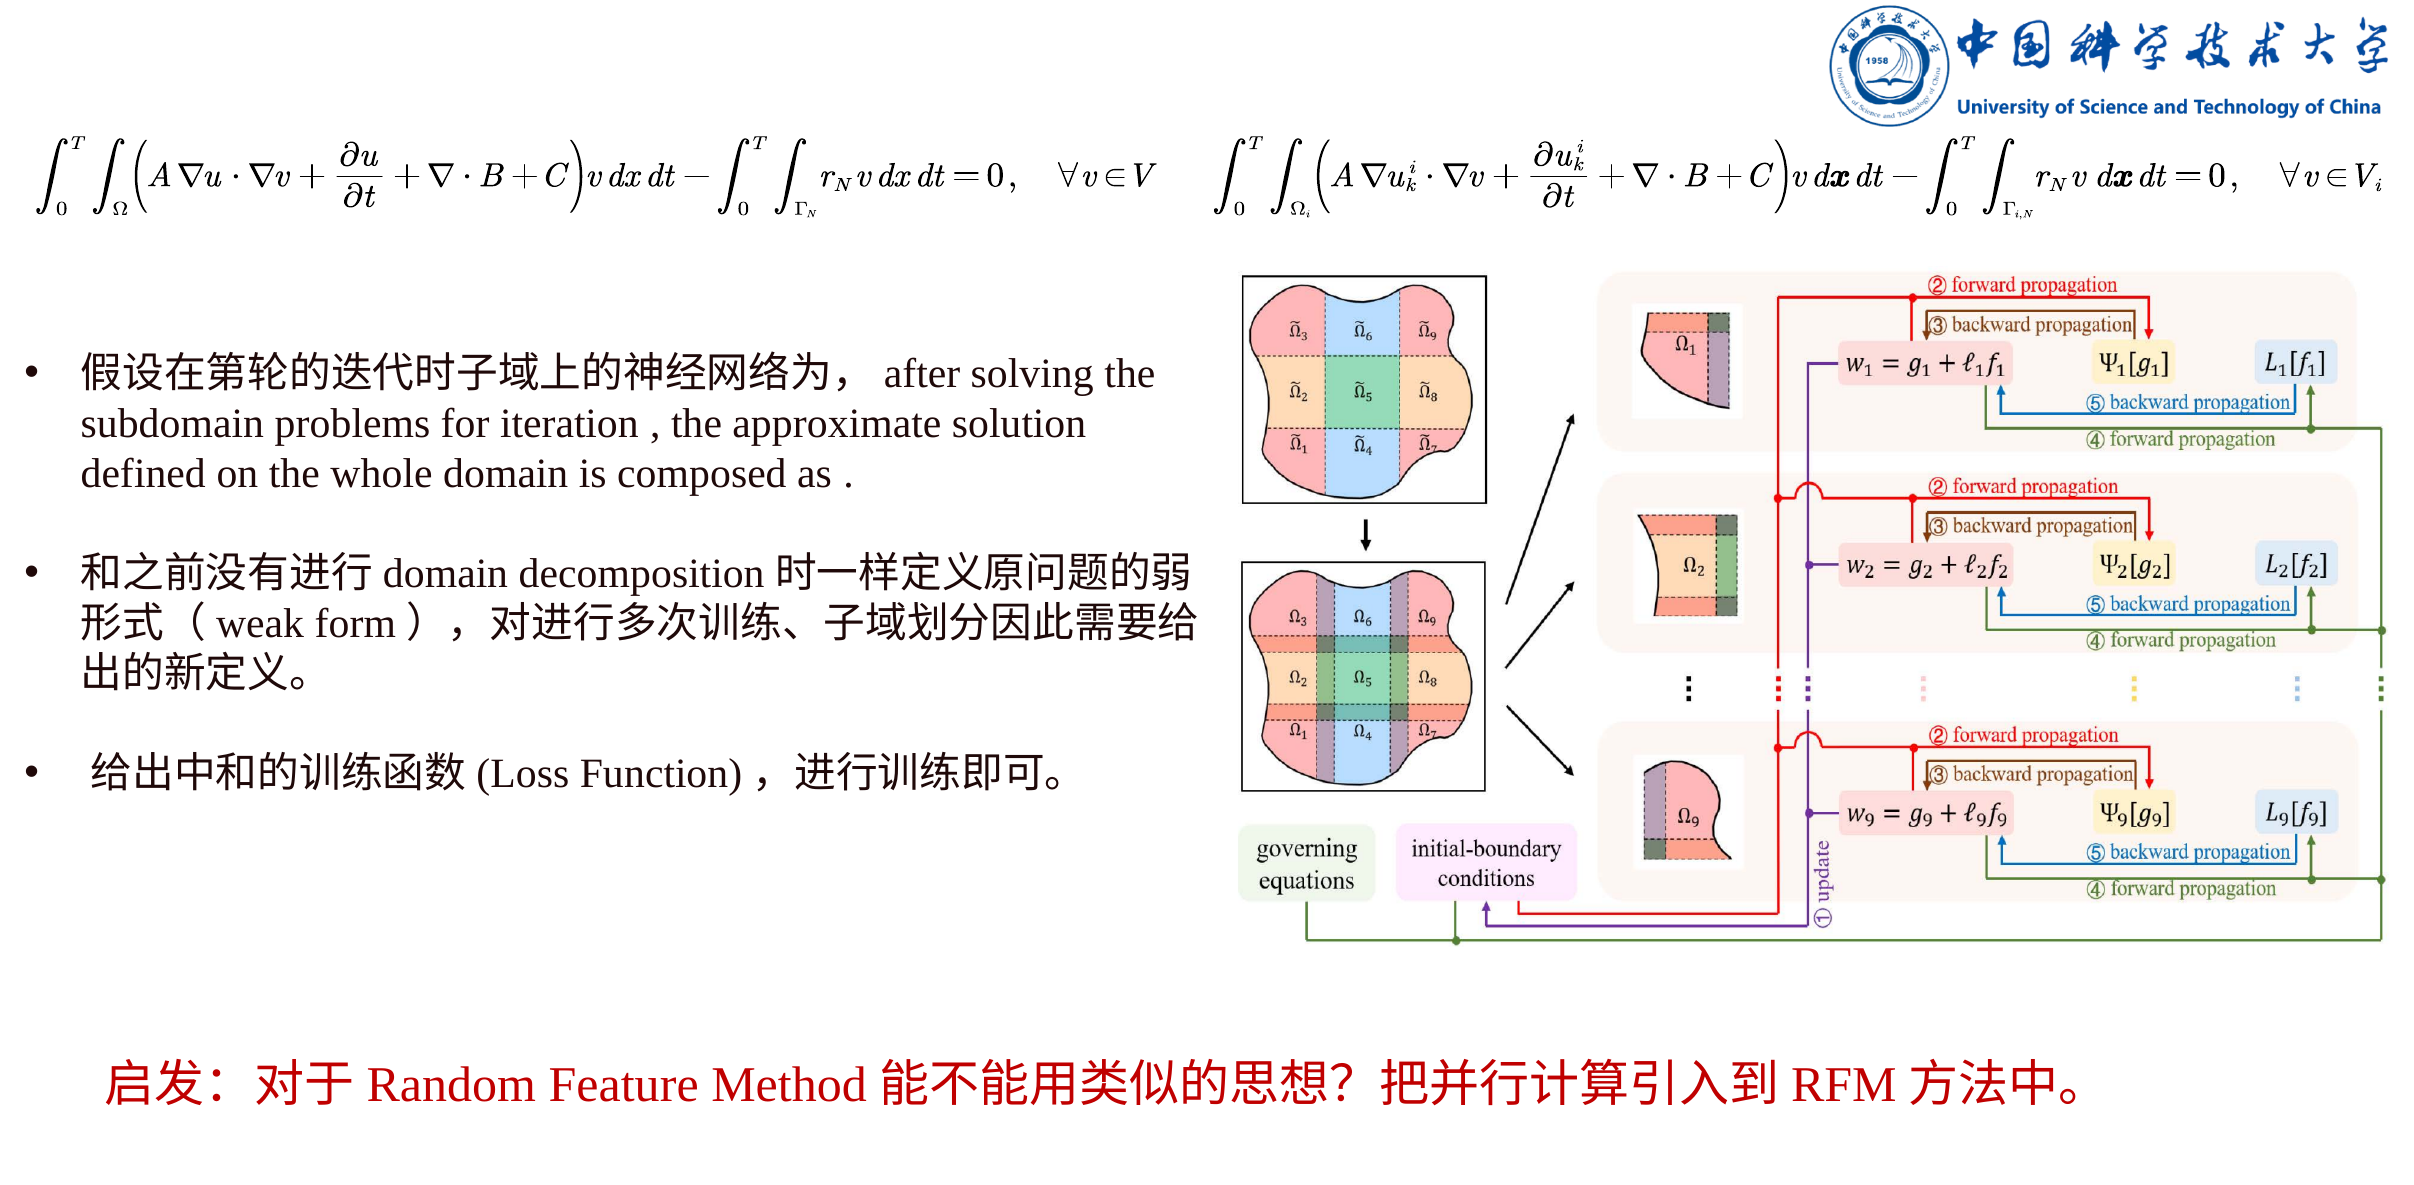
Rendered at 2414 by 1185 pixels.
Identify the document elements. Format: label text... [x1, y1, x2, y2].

text_box 启发：对于Random Feature Method能不能用类似的思想？把并行计算引入到RFM方法中。 [89, 1044, 2124, 1120]
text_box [1210, 128, 2388, 228]
picture [1829, 0, 2398, 129]
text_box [32, 128, 1164, 228]
picture [1210, 255, 2414, 955]
